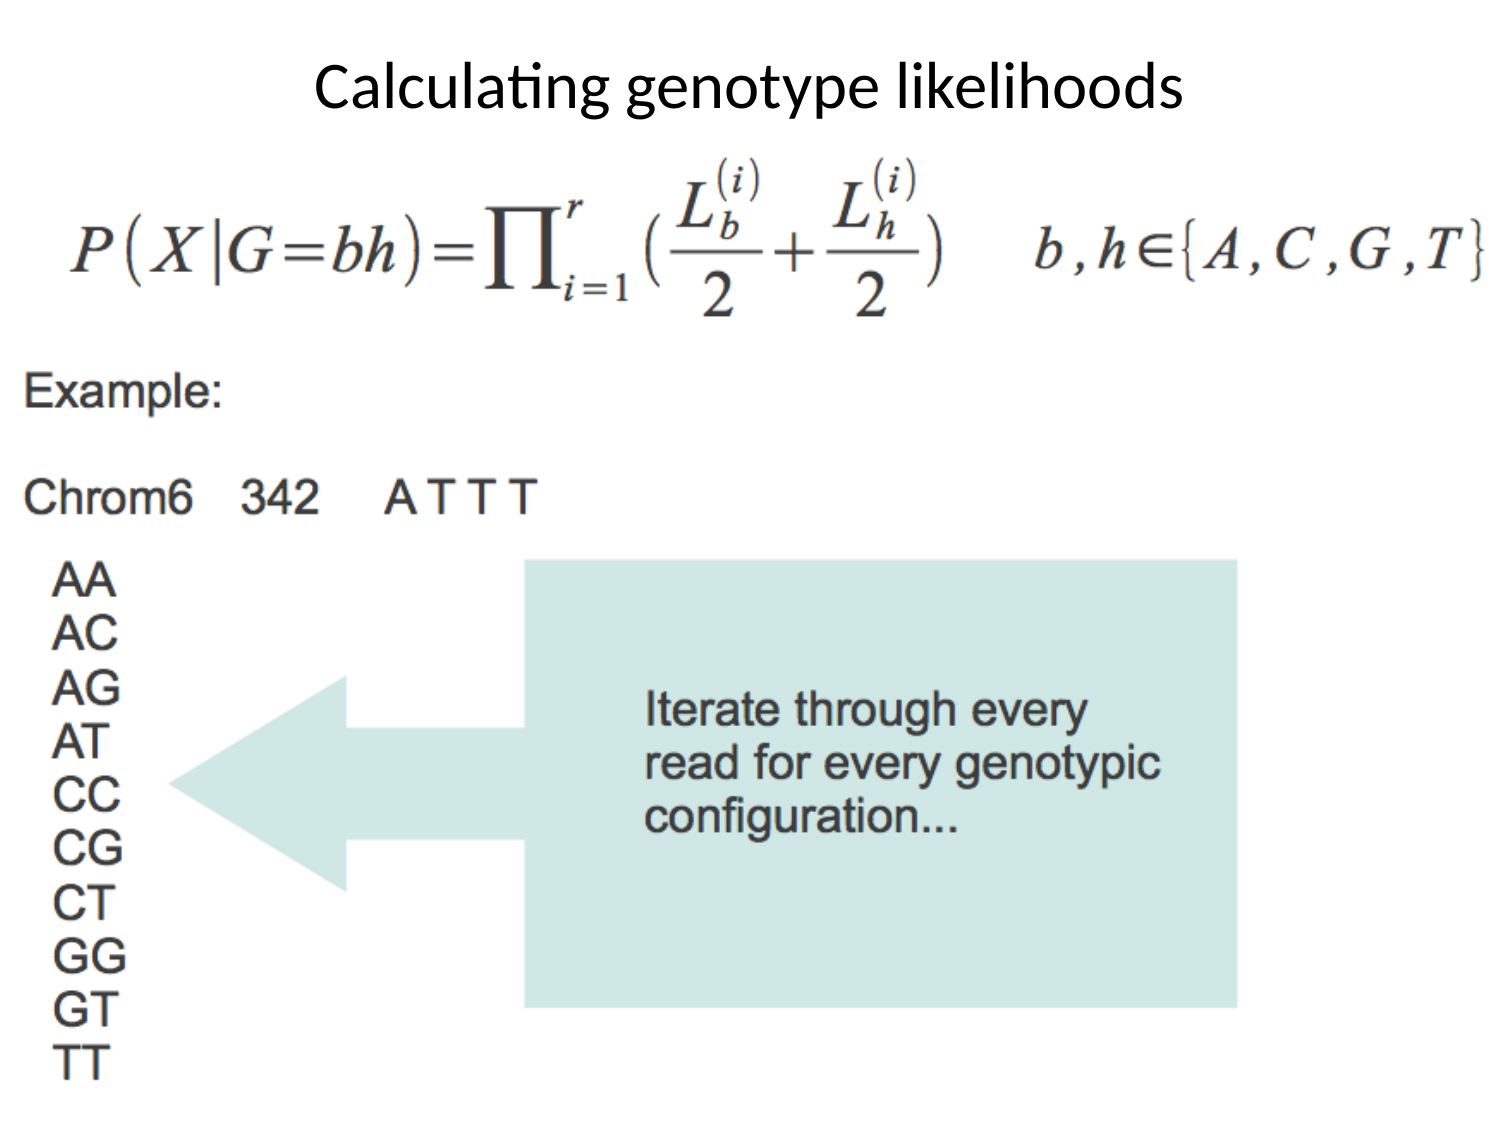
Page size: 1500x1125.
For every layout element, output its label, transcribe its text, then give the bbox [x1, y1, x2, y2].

title Calculating genotype likelihoods [75, 0, 1425, 142]
picture [0, 143, 1500, 1125]
